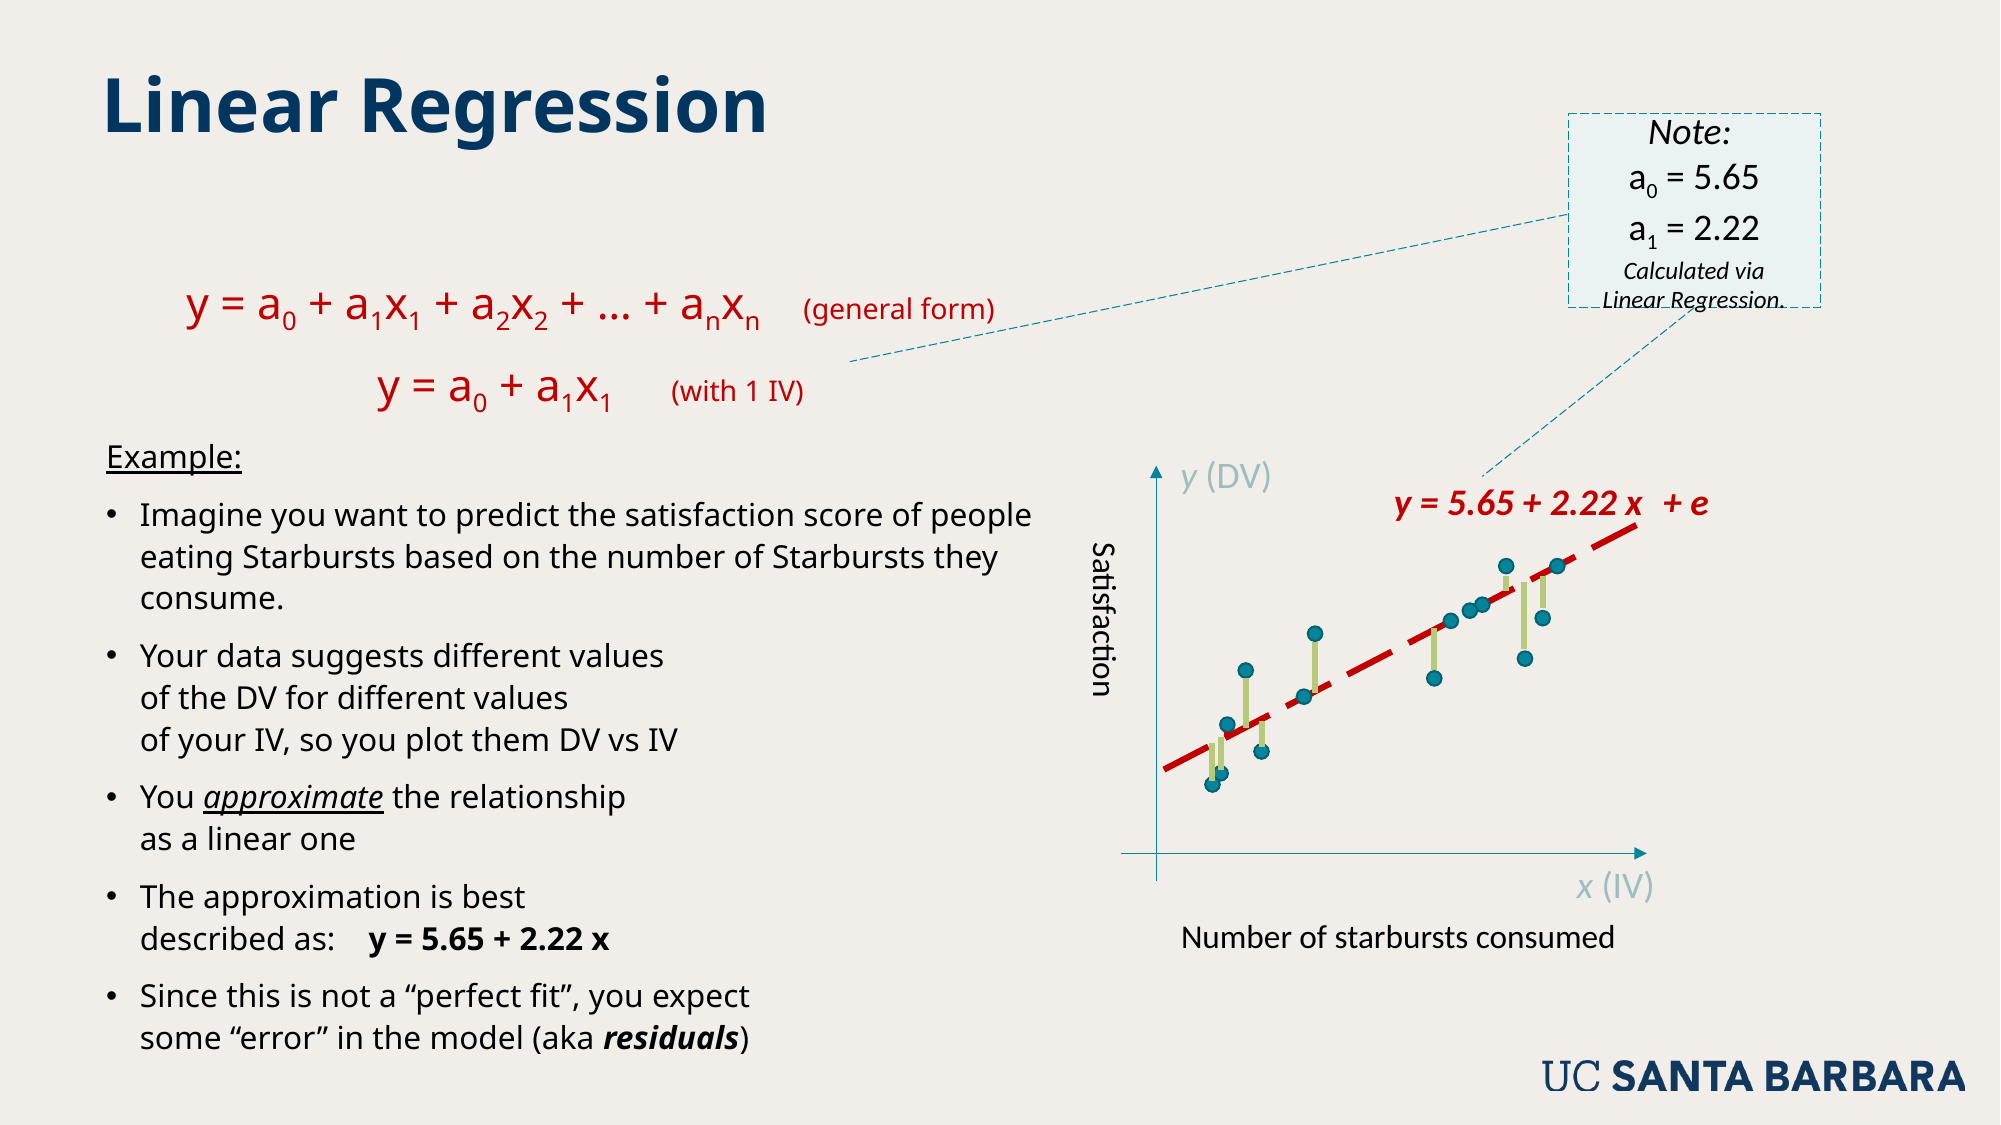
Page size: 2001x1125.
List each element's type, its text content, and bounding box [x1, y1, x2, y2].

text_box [1163, 524, 1638, 770]
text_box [1482, 210, 1569, 477]
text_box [1120, 443, 1673, 914]
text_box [1205, 558, 1565, 792]
text_box Note: a0 = 5.65 a1 = 2.22 Calculated via Linear Regression. [1568, 113, 1821, 308]
text_box + e [1673, 470, 1724, 530]
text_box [1211, 575, 1543, 781]
text_box y = a0 + a1x1 + a2x2 + … + anxn (general form) y = a0 + a1x1 (with 1 IV) Example: Imagine you want to predict the satisfaction score of people eating Starbursts based on the number of Starbursts they consume. Your data suggests different values of the DV for different values of your IV, so you plot them DV vs IV You approximate the relationship as a linear one The approximation is best described as: y = 5.65 + 2.22 x Since this is not a “perfect fit”, you expect some “error” in the model (aka residuals) [91, 261, 1090, 1066]
text_box Satisfaction [1079, 528, 1134, 1030]
text_box Number of starbursts consumed [1166, 914, 1668, 963]
title Linear Regression [86, 59, 1914, 158]
